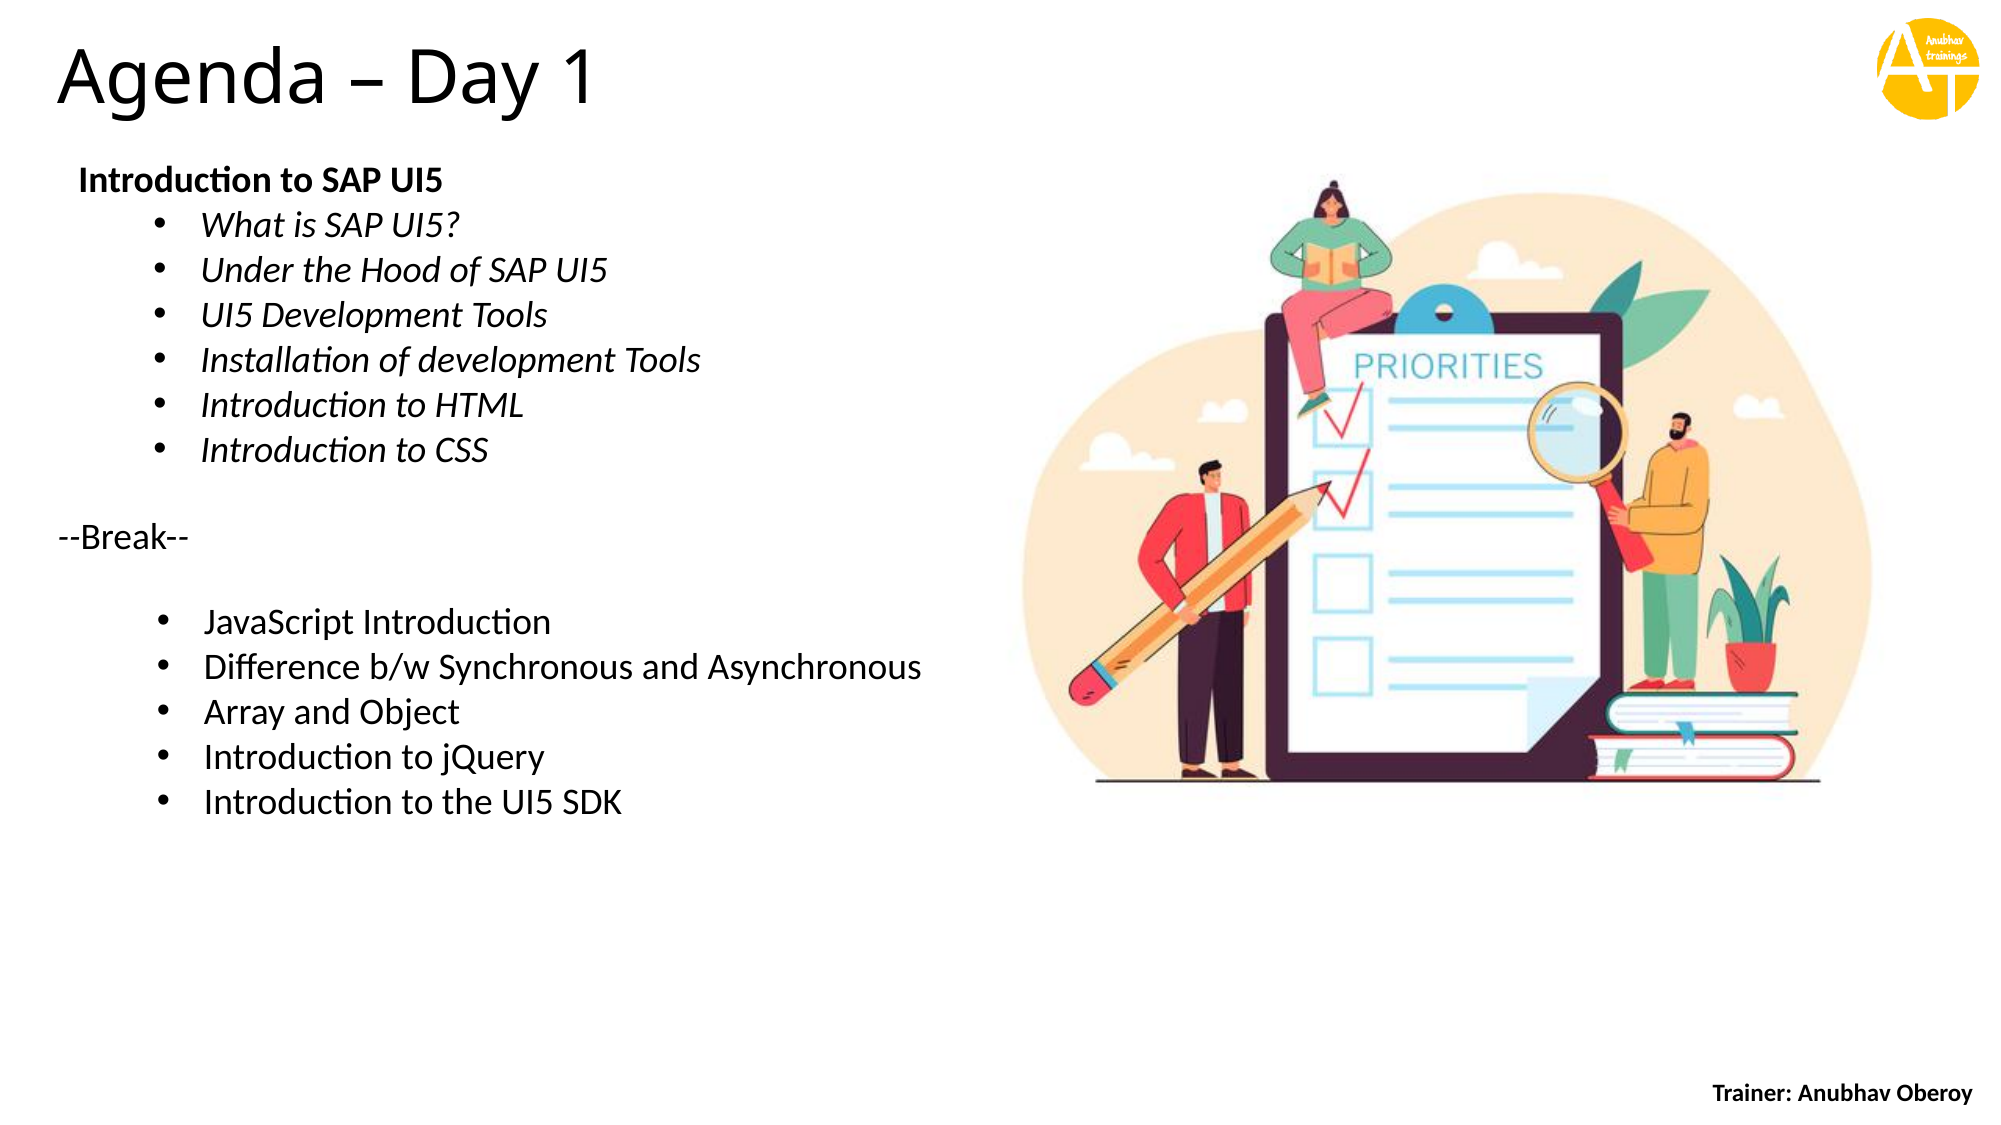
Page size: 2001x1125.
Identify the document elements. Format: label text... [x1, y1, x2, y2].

picture [958, 11, 1985, 850]
text_box Introduction to SAP UI5 What is SAP UI5? Under the Hood of SAP UI5 UI5 Development Tools Installation of development Tools Introduction to HTML Introduction to CSS [63, 147, 810, 478]
text_box JavaScript Introduction Difference b/w Synchronous and Asynchronous Array and Object Introduction to jQuery Introduction to the UI5 SDK [142, 589, 958, 830]
footer Trainer: Anubhav Oberoy [1660, 1074, 2000, 1108]
text_box Agenda – Day 1 [42, 30, 1866, 148]
text_box --Break-- [42, 505, 337, 565]
